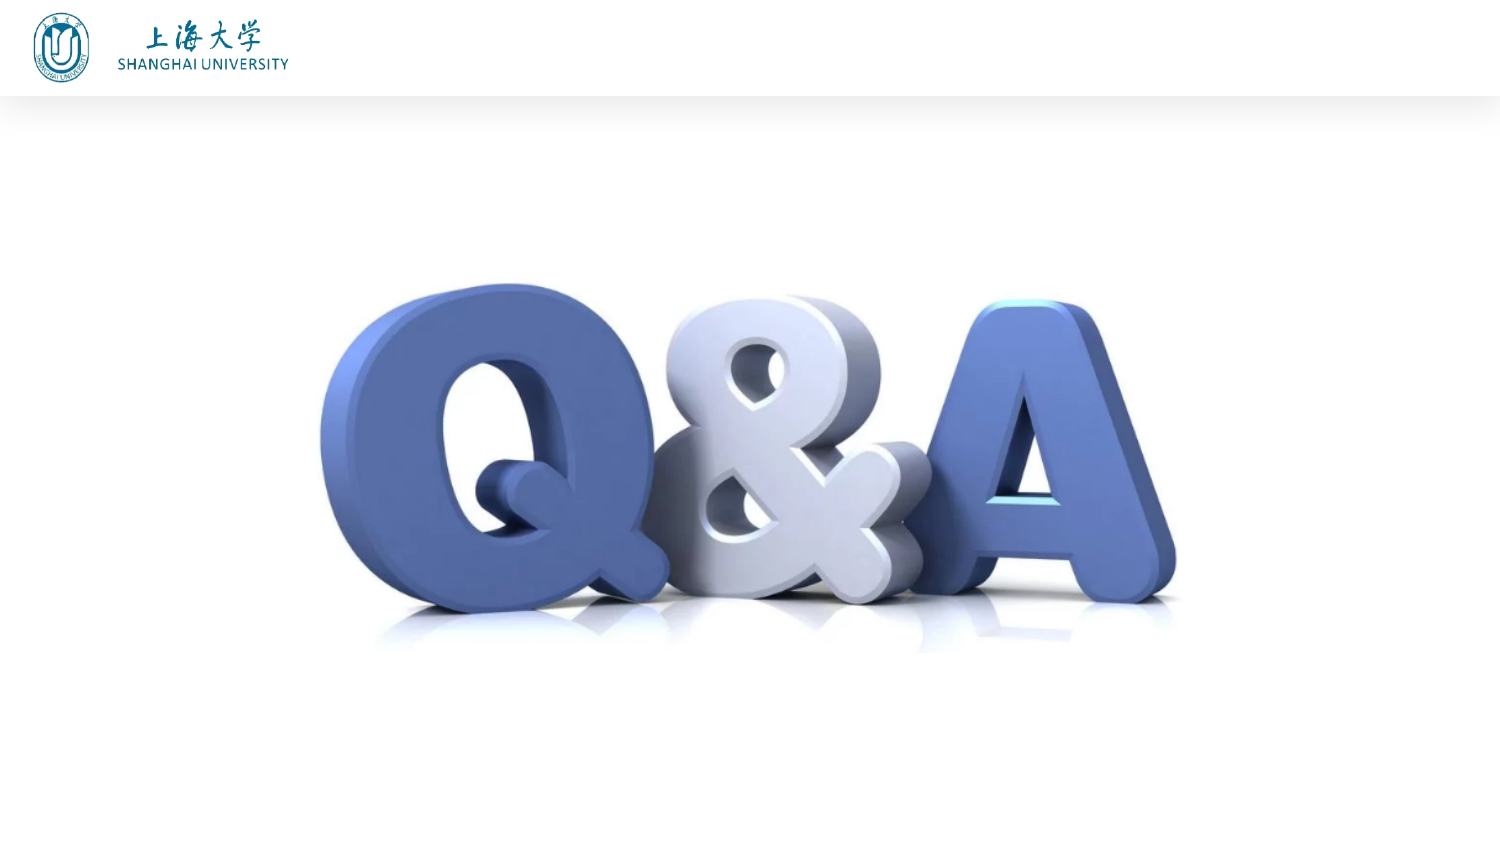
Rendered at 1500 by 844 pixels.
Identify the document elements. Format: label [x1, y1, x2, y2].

picture [278, 234, 1200, 653]
picture [16, 0, 319, 87]
